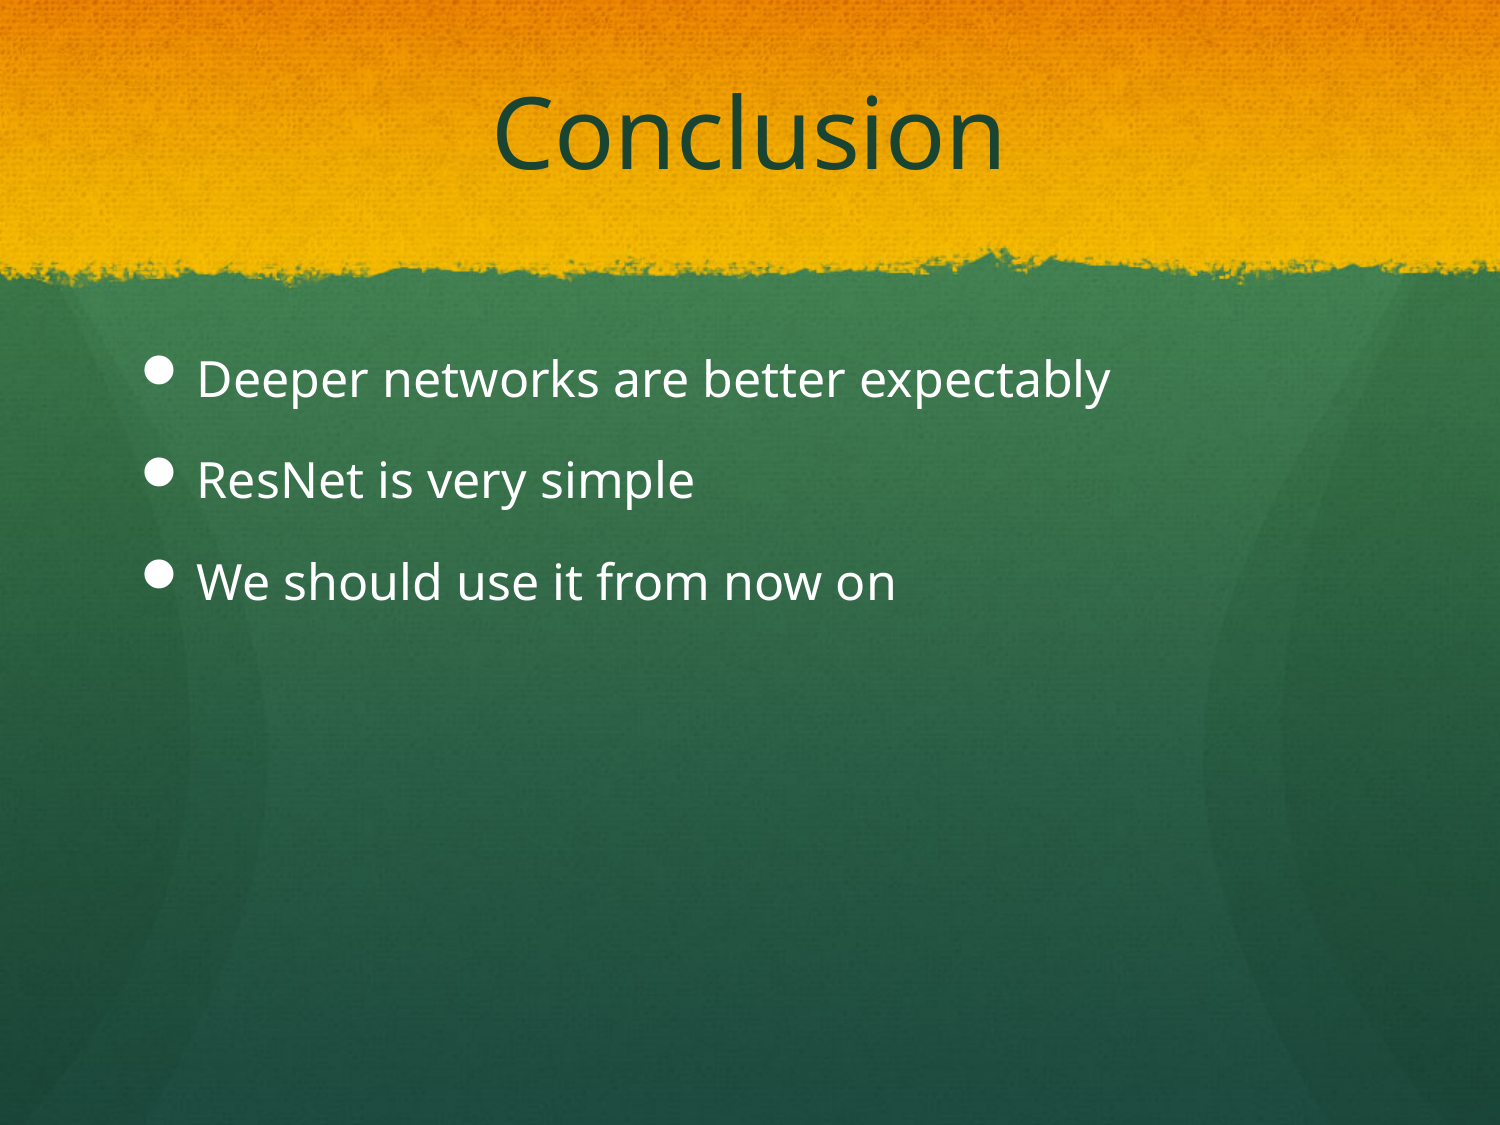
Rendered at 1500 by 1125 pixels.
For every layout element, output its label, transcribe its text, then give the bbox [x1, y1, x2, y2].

title Conclusion [125, 13, 1375, 246]
picture [0, 0, 1500, 1125]
list Deeper networks are better expectably ResNet is very simple We should use it from now on [125, 339, 1375, 1026]
